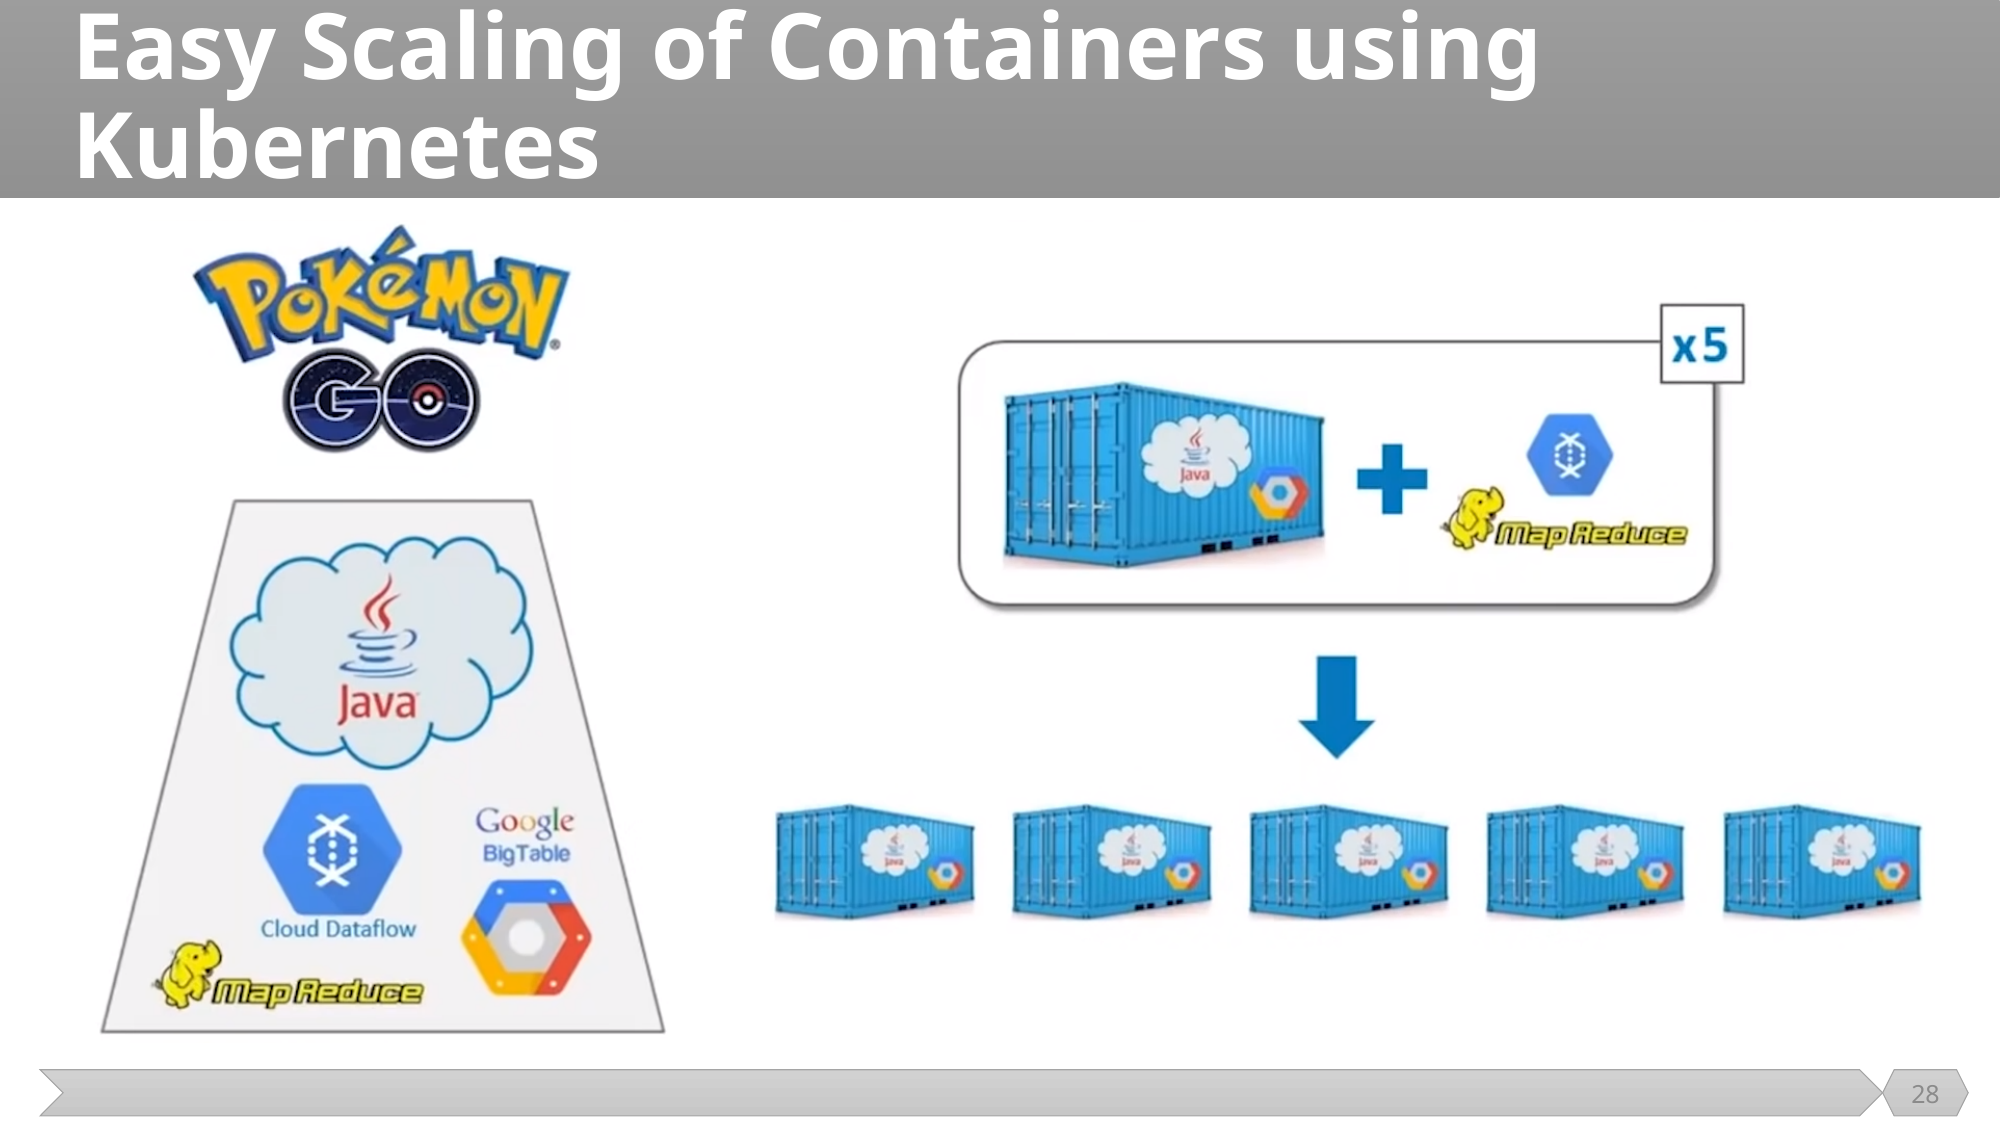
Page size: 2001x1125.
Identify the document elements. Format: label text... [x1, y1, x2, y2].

slide_number 28 [1882, 1065, 1969, 1125]
title Easy Scaling of Containers using Kubernetes [56, 0, 1969, 199]
picture [90, 220, 1935, 1043]
